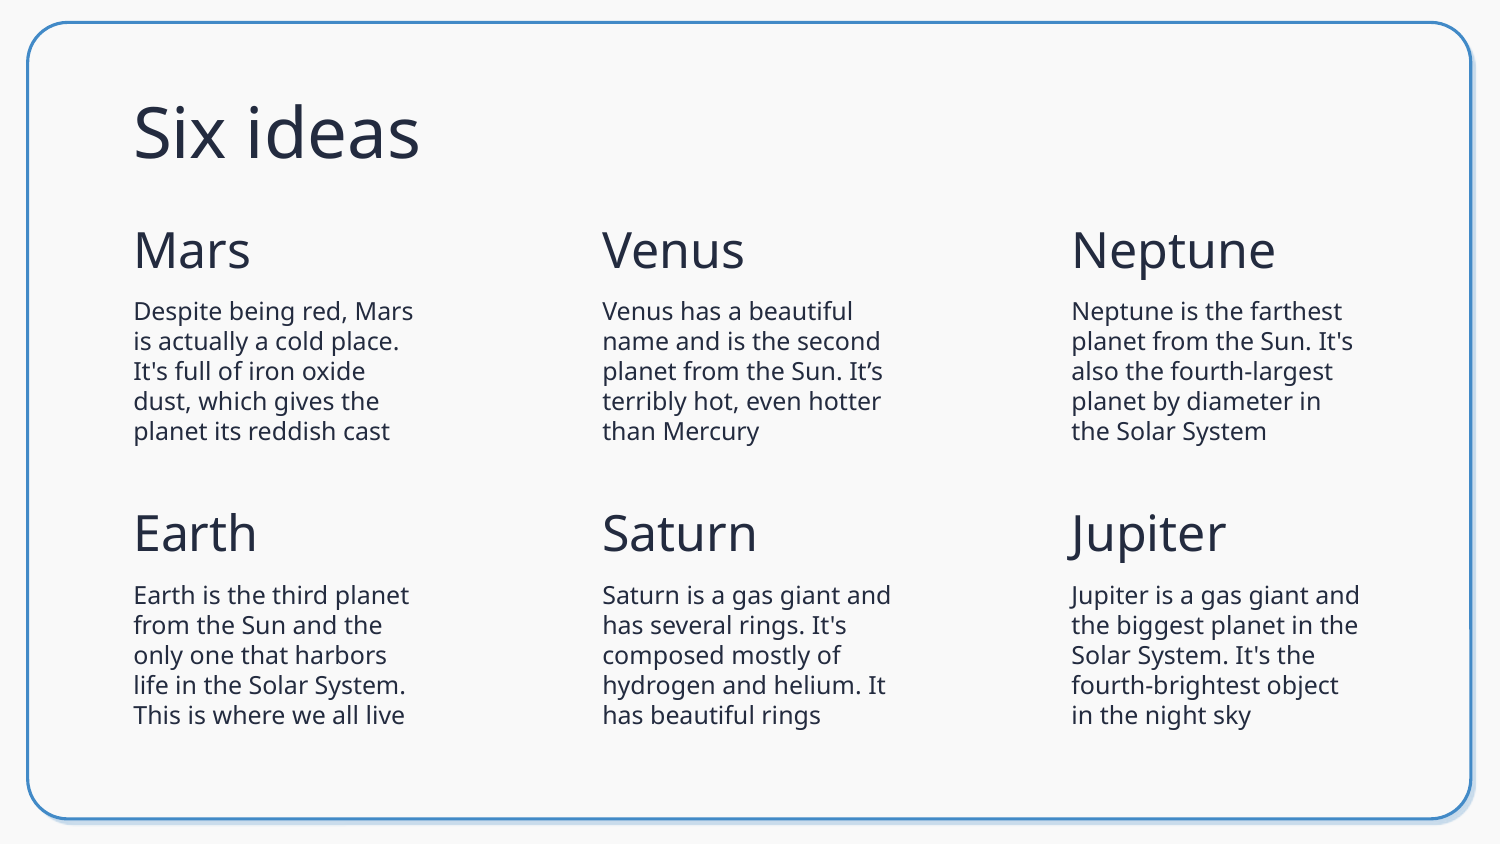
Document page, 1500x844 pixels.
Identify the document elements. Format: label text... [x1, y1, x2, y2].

subtitle Neptune is the farthest planet from the Sun. It's also the fourth-largest planet by diameter in the Solar System [1056, 280, 1382, 462]
subtitle Mars [118, 213, 444, 294]
subtitle Venus [587, 213, 913, 294]
subtitle Despite being red, Mars is actually a cold place. It's full of iron oxide dust, which gives the planet its reddish cast [118, 280, 445, 462]
subtitle Jupiter [1056, 496, 1382, 577]
subtitle Earth [118, 496, 444, 577]
subtitle Earth is the third planet from the Sun and the only one that harbors life in the Solar System. This is where we all live [118, 564, 445, 746]
subtitle Neptune [1056, 213, 1382, 280]
subtitle Saturn is a gas giant and has several rings. It's composed mostly of hydrogen and helium. It has beautiful rings [587, 564, 914, 746]
subtitle Venus has a beautiful name and is the second planet from the Sun. It’s terribly hot, even hotter than Mercury [587, 280, 914, 462]
subtitle Saturn [587, 496, 913, 577]
subtitle Jupiter is a gas giant and the biggest planet in the Solar System. It's the fourth-brightest object in the night sky [1056, 577, 1382, 746]
title Six ideas [118, 72, 1382, 167]
